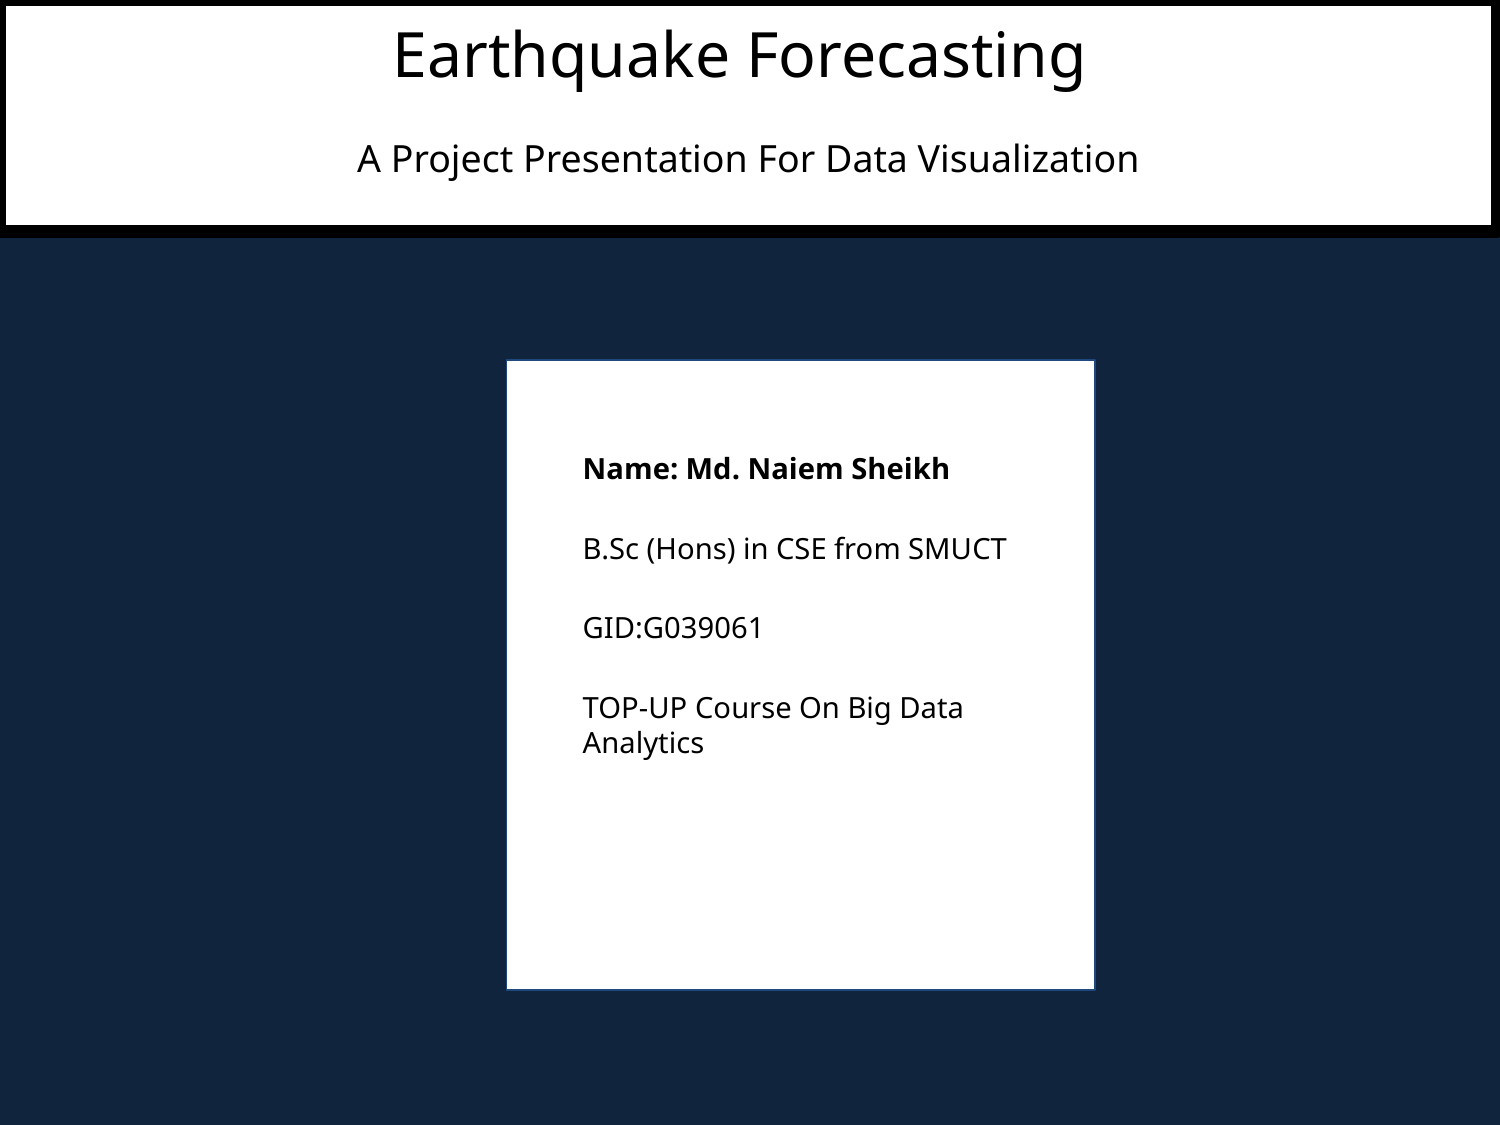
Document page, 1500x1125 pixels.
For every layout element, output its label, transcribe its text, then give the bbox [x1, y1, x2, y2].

text_box Name: Md. Naiem Sheikh B.Sc (Hons) in CSE from SMUCT GID:G039061 TOP-UP Course On Big Data Analytics [567, 434, 1080, 898]
text_box Earthquake Forecasting A Project Presentation For Data Visualization [0, 0, 1498, 232]
text_box [506, 359, 1095, 991]
